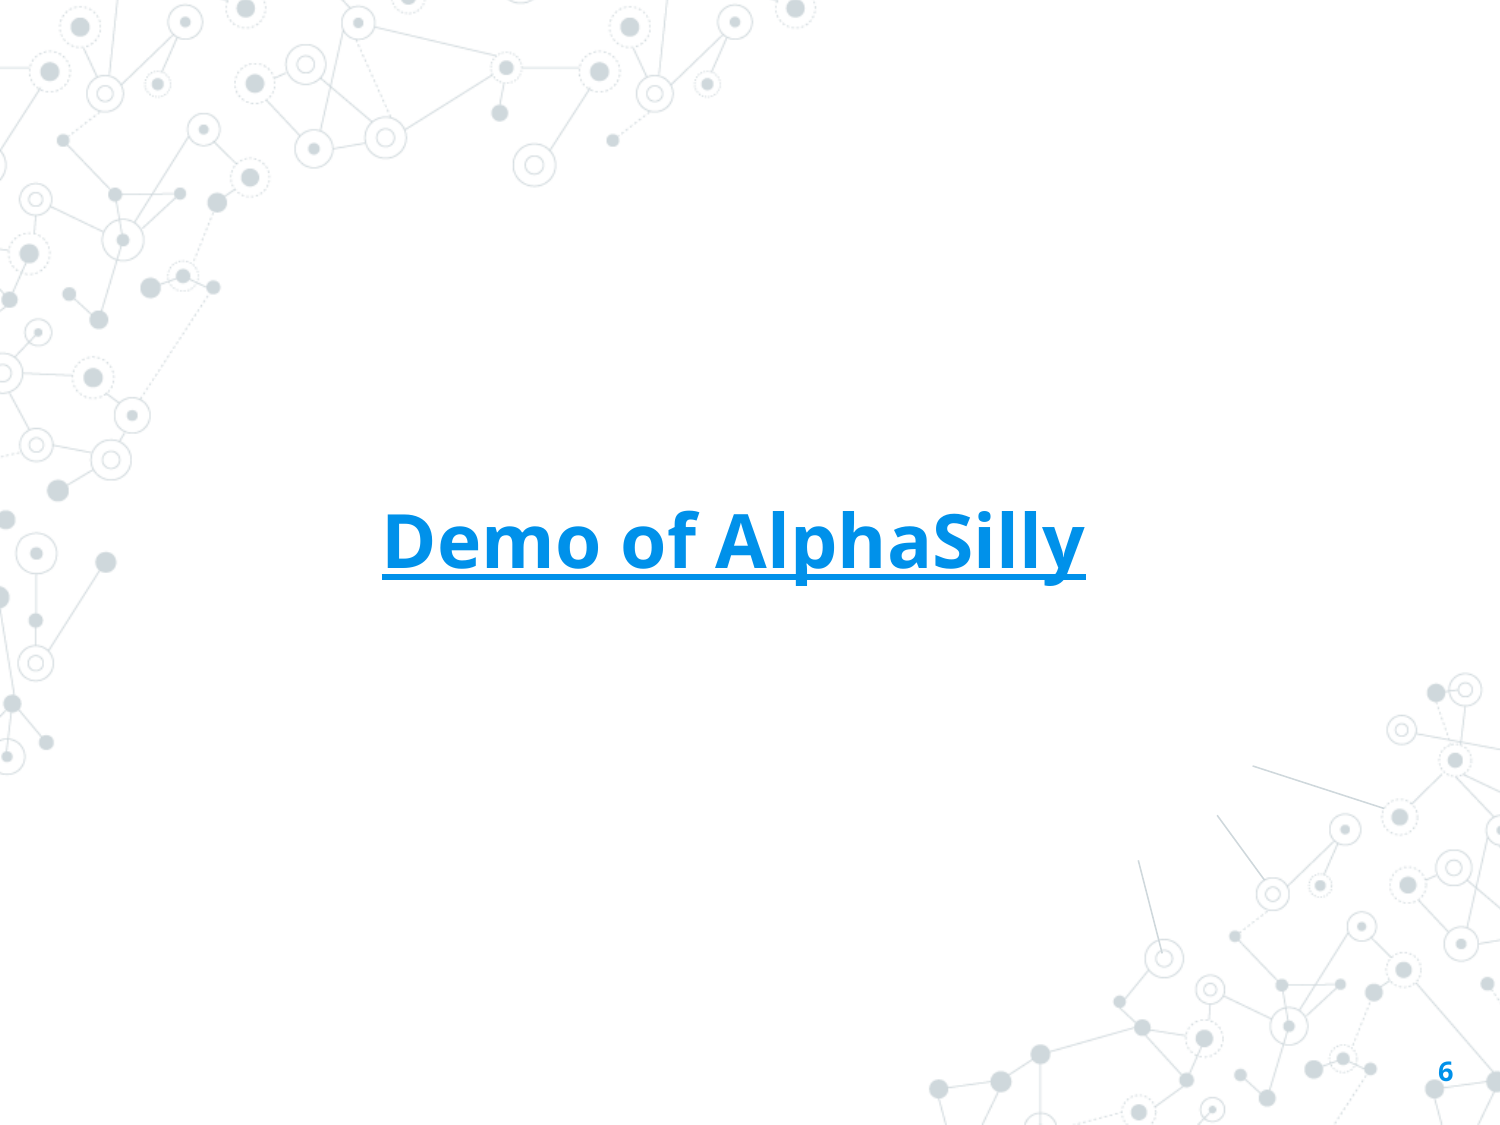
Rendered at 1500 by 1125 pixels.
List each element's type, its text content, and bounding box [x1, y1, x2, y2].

title Demo of AlphaSilly [325, 465, 1175, 572]
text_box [1252, 765, 1385, 809]
slide_number ‹#› [1378, 1038, 1469, 1125]
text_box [1138, 860, 1163, 954]
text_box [1216, 815, 1265, 881]
picture [0, 0, 1500, 1125]
